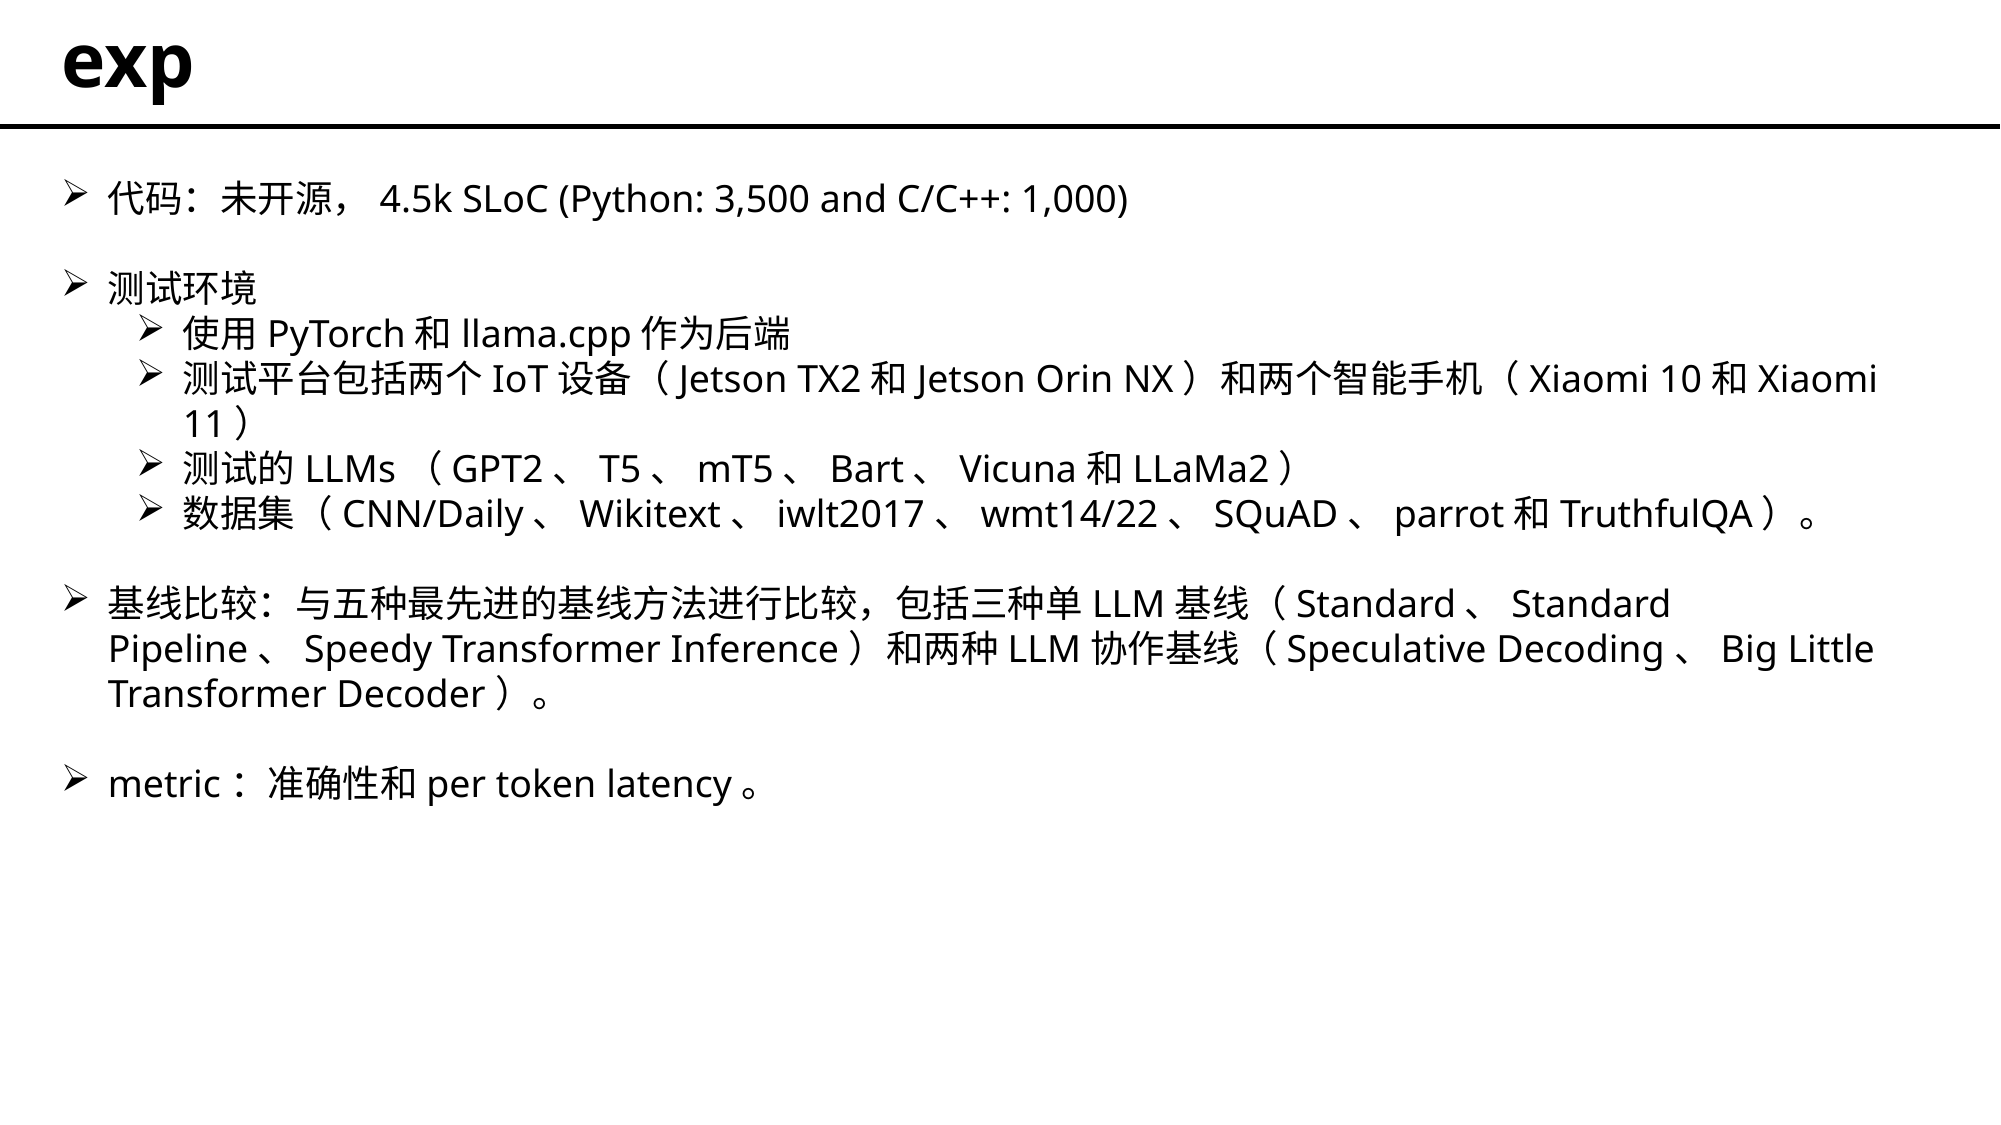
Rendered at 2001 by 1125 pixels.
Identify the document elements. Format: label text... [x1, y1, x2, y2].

title exp [46, 0, 2000, 124]
text_box 代码：未开源，4.5k SLoC (Python: 3,500 and C/C++: 1,000) 测试环境 使用PyTorch和llama.cpp作为后端 测试平台包括两个IoT设备（Jetson TX2和Jetson Orin NX）和两个智能手机（Xiaomi 10和Xiaomi 11） 测试的LLMs（GPT2、T5、mT5、Bart、Vicuna和LLaMa2） 数据集（CNN/Daily、Wikitext、iwlt2017、wmt14/22、SQuAD、parrot和TruthfulQA）。 基线比较：与五种最先进的基线方法进行比较，包括三种单LLM基线（Standard、Standard Pipeline、Speedy Transformer Inference）和两种LLM协作基线（Speculative Decoding、Big Little Transformer Decoder）。 metric：准确性和per token latency。 [46, 167, 1980, 813]
